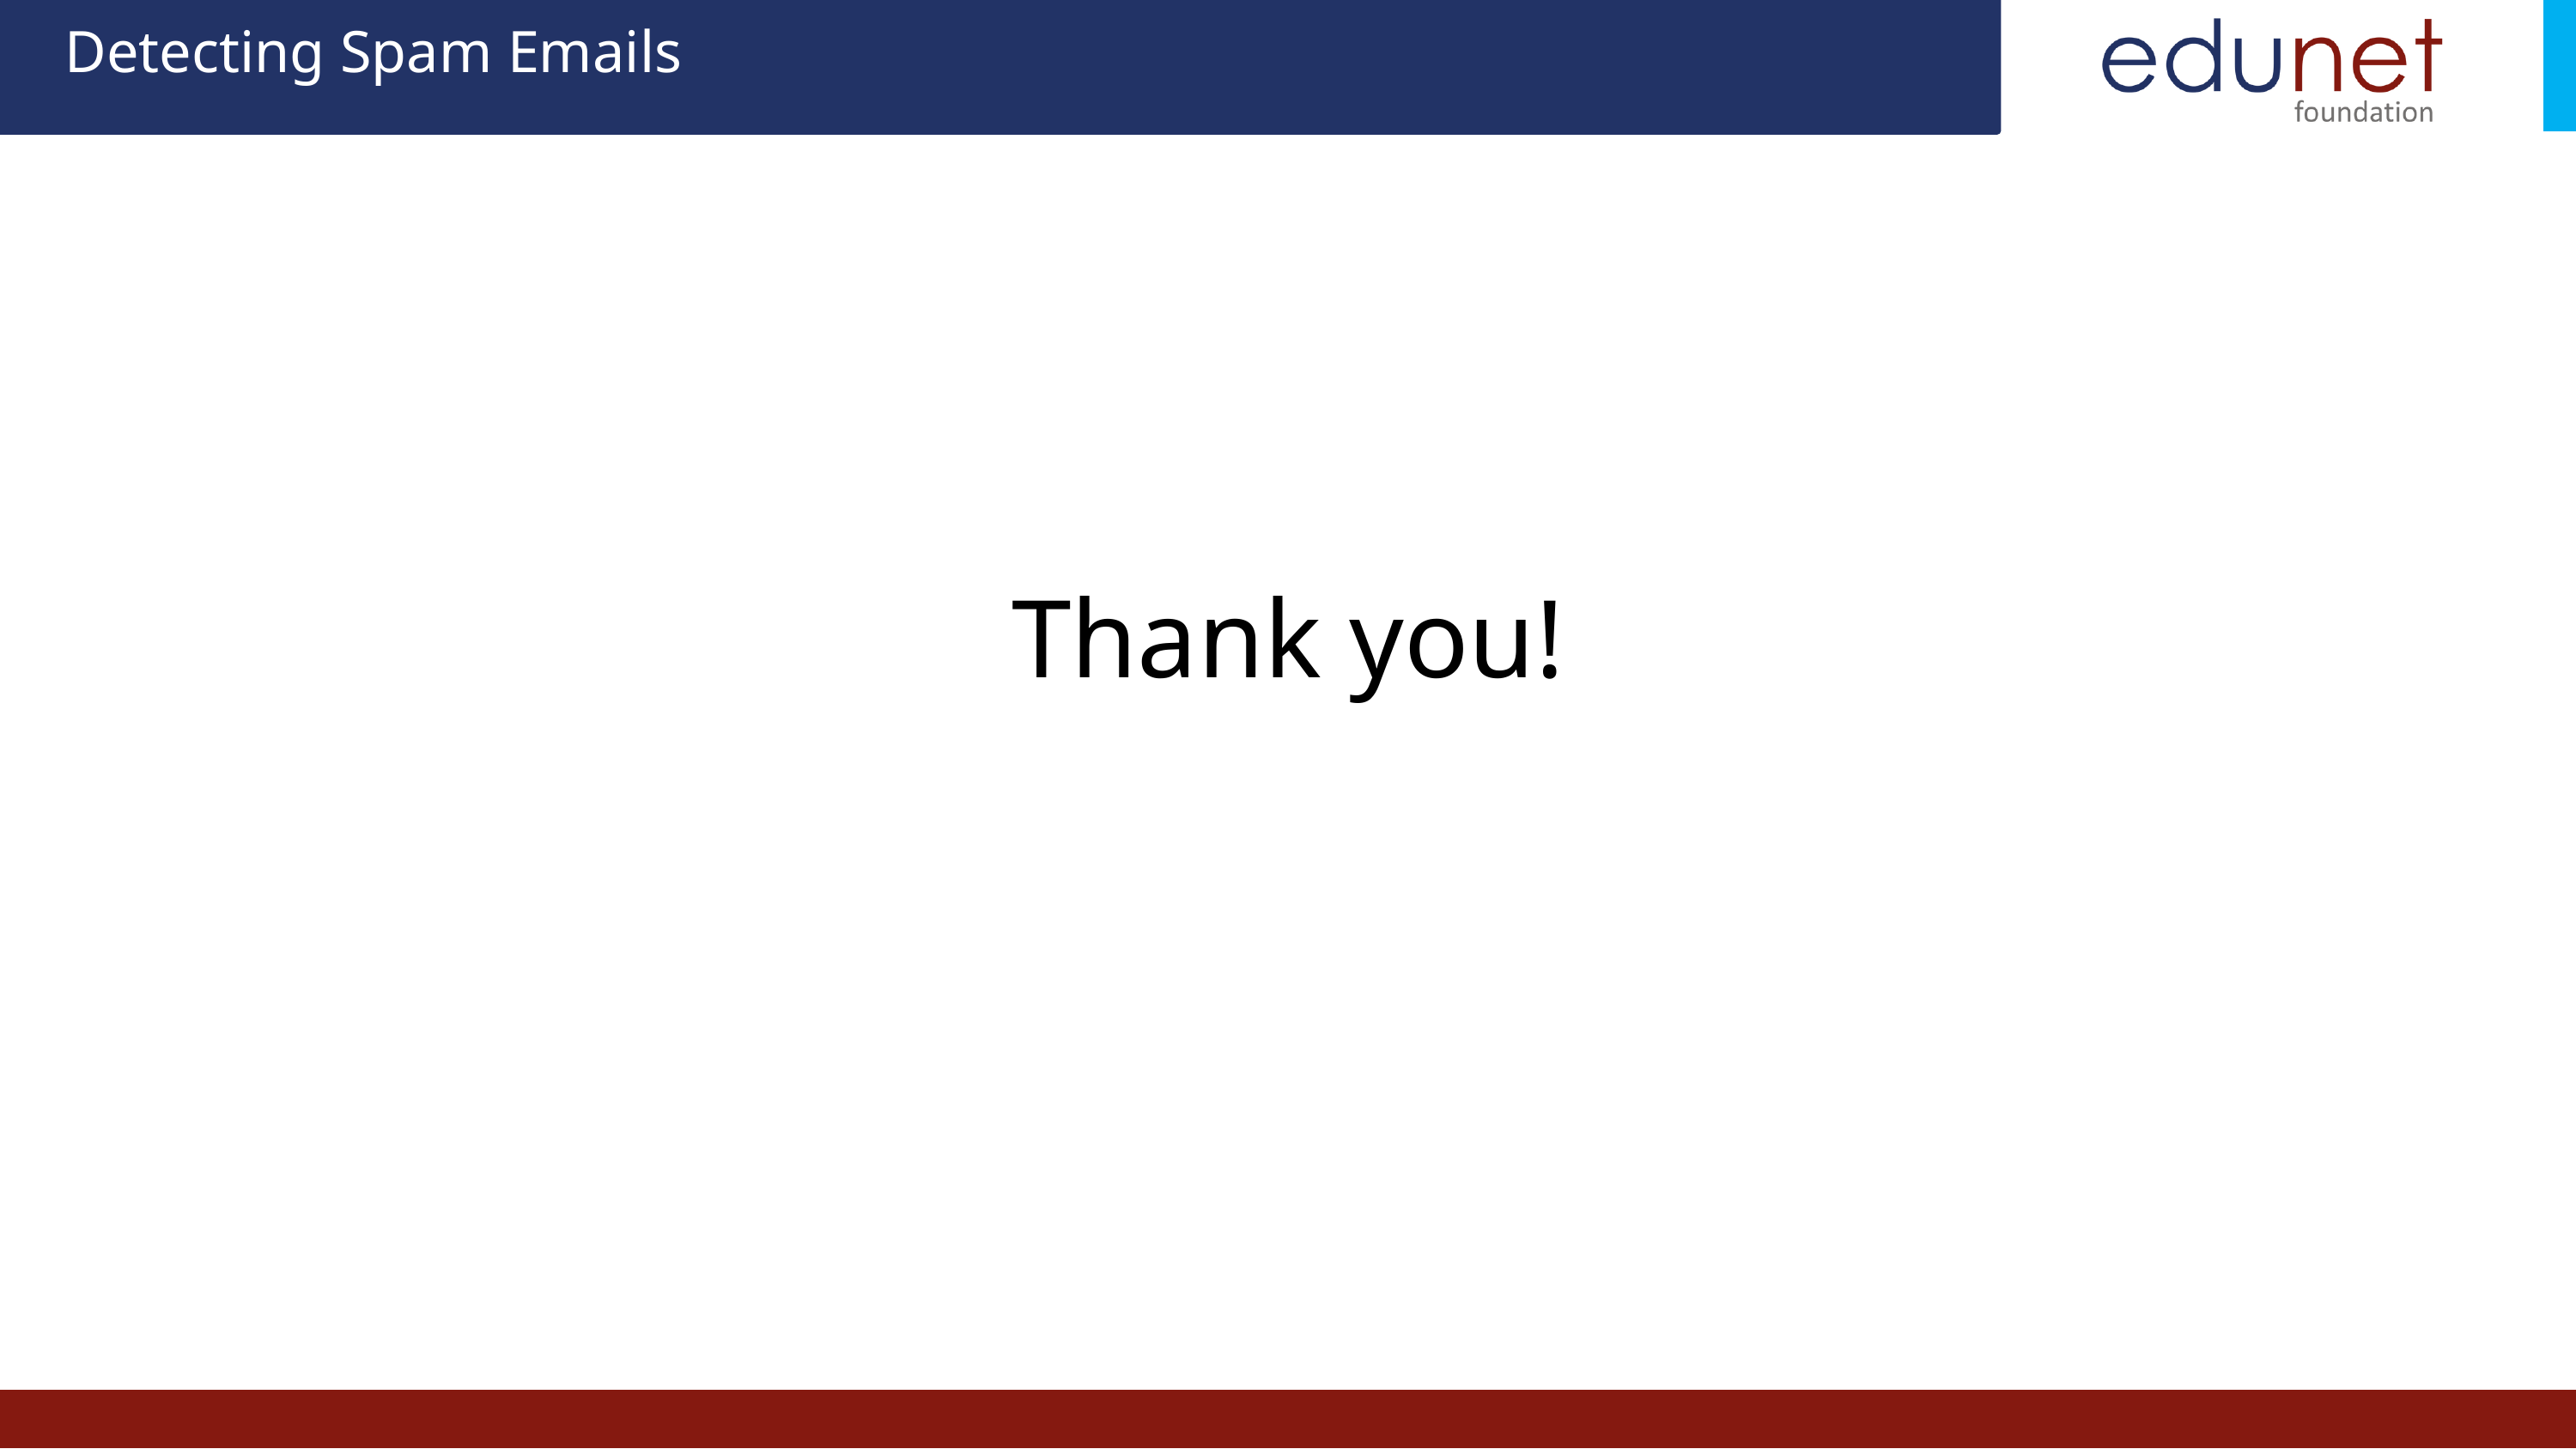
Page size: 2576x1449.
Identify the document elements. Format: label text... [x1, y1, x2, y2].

text_box [2094, 14, 2445, 129]
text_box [2543, 0, 2576, 132]
text_box Thank you! [903, 570, 1673, 700]
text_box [0, 0, 2002, 135]
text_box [0, 1389, 2576, 1449]
